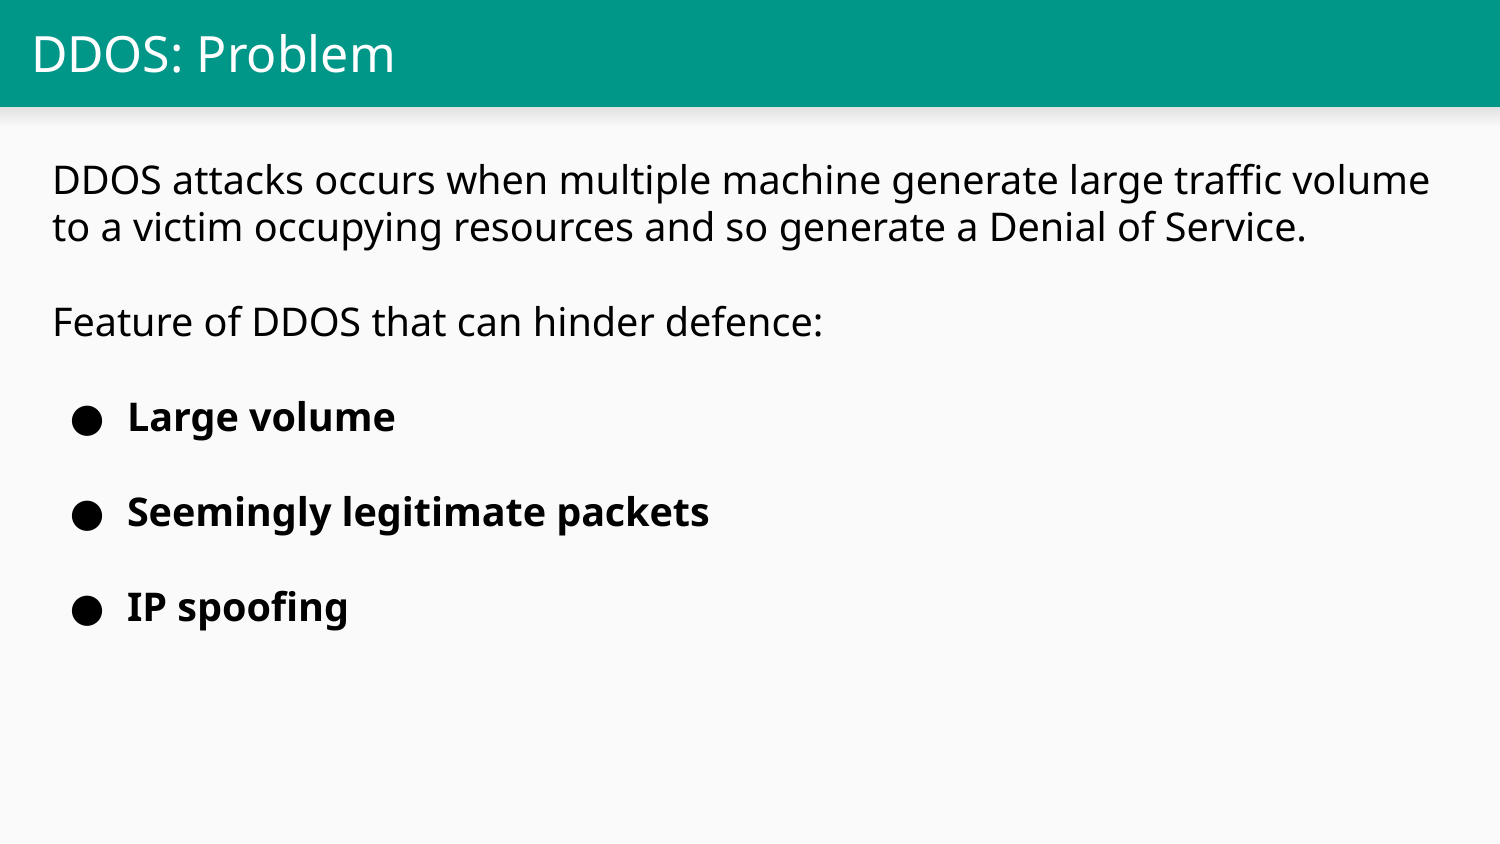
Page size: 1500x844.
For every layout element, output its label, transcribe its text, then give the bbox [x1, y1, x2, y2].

title DDOS: Problem [16, 2, 1464, 102]
text_box DDOS attacks occurs when multiple machine generate large traffic volume to a victim occupying resources and so generate a Denial of Service. Feature of DDOS that can hinder defence: Large volume Seemingly legitimate packets IP spoofing [37, 139, 1463, 816]
